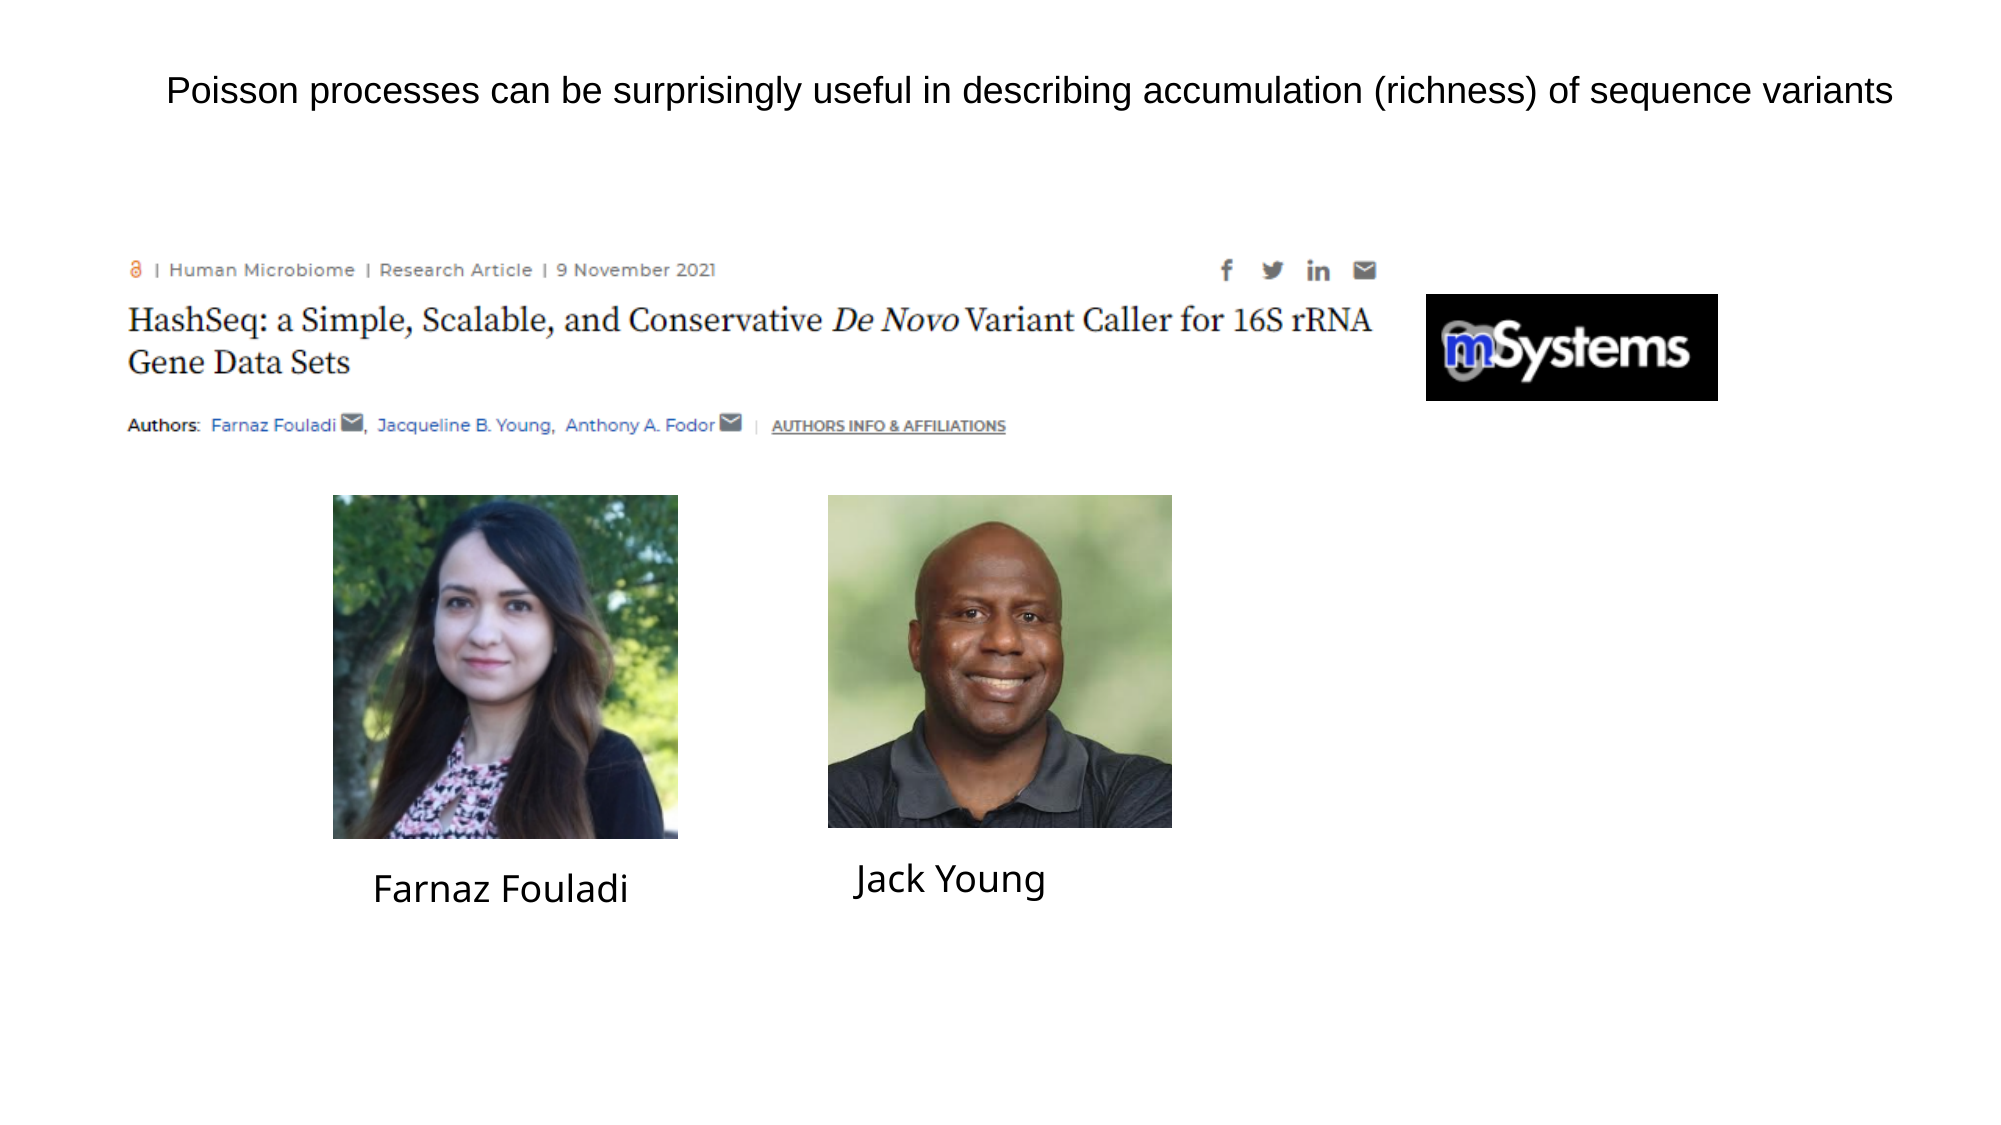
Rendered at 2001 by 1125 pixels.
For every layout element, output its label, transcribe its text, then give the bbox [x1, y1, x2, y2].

picture [1426, 293, 1718, 401]
text_box Poisson processes can be surprisingly useful in describing accumulation (richness) of sequence variants [151, 59, 1909, 119]
picture [96, 242, 1398, 453]
picture [827, 494, 1173, 829]
text_box Farnaz Fouladi [357, 857, 1358, 918]
text_box Jack Young [841, 847, 1842, 908]
picture [333, 494, 678, 840]
